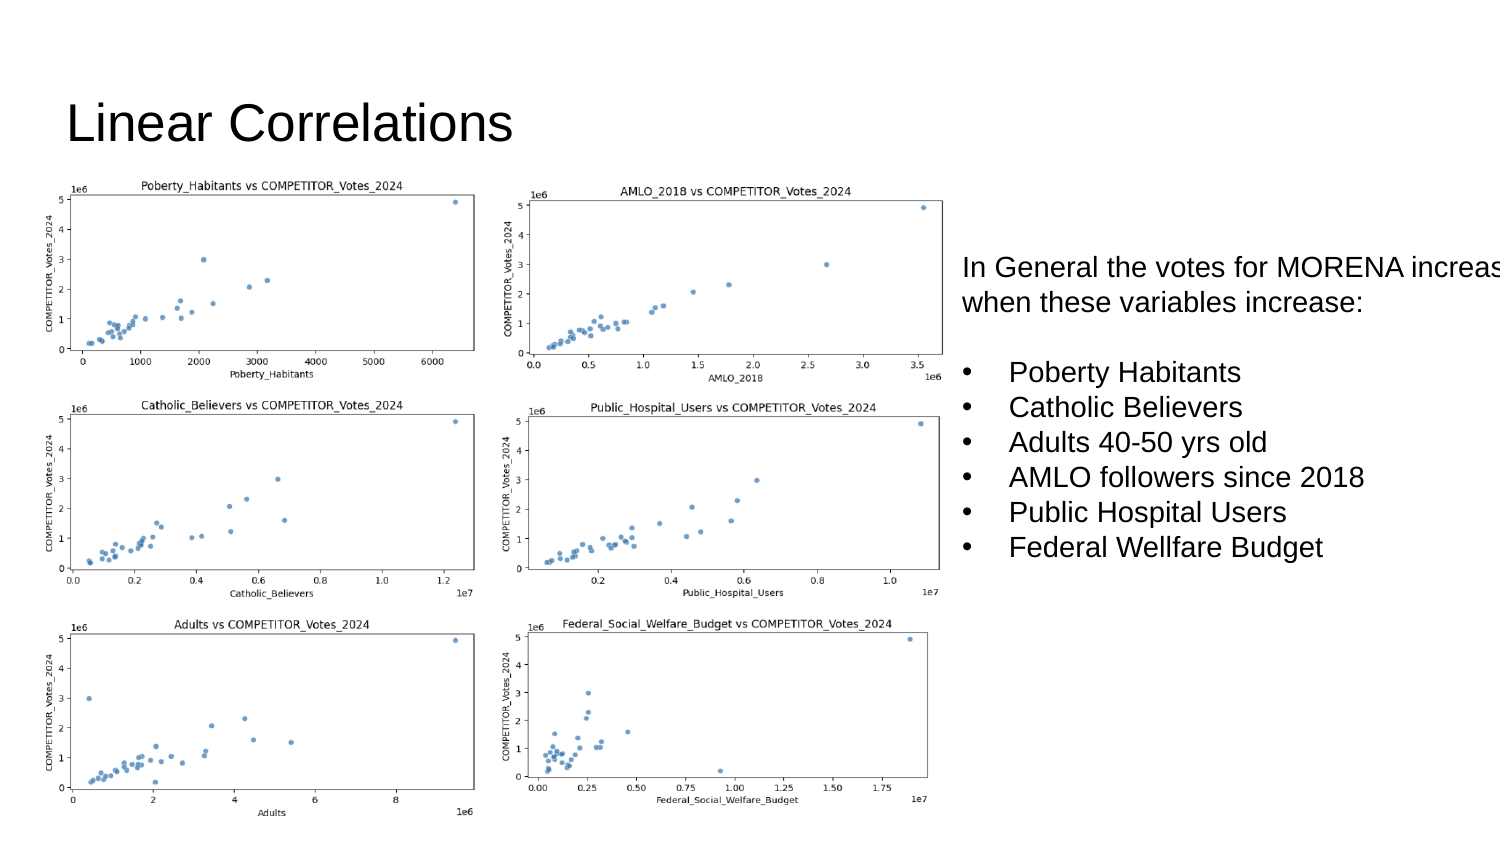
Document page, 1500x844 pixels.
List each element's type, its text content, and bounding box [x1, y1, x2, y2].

text_box In General the votes for MORENA increase when these variables increase: Poberty Habitants Catholic Believers Adults 40-50 yrs old AMLO followers since 2018 Public Hospital Users Federal Wellfare Budget [950, 241, 1500, 606]
picture [495, 178, 960, 808]
title Linear Correlations [51, 72, 1449, 167]
picture [16, 166, 481, 824]
